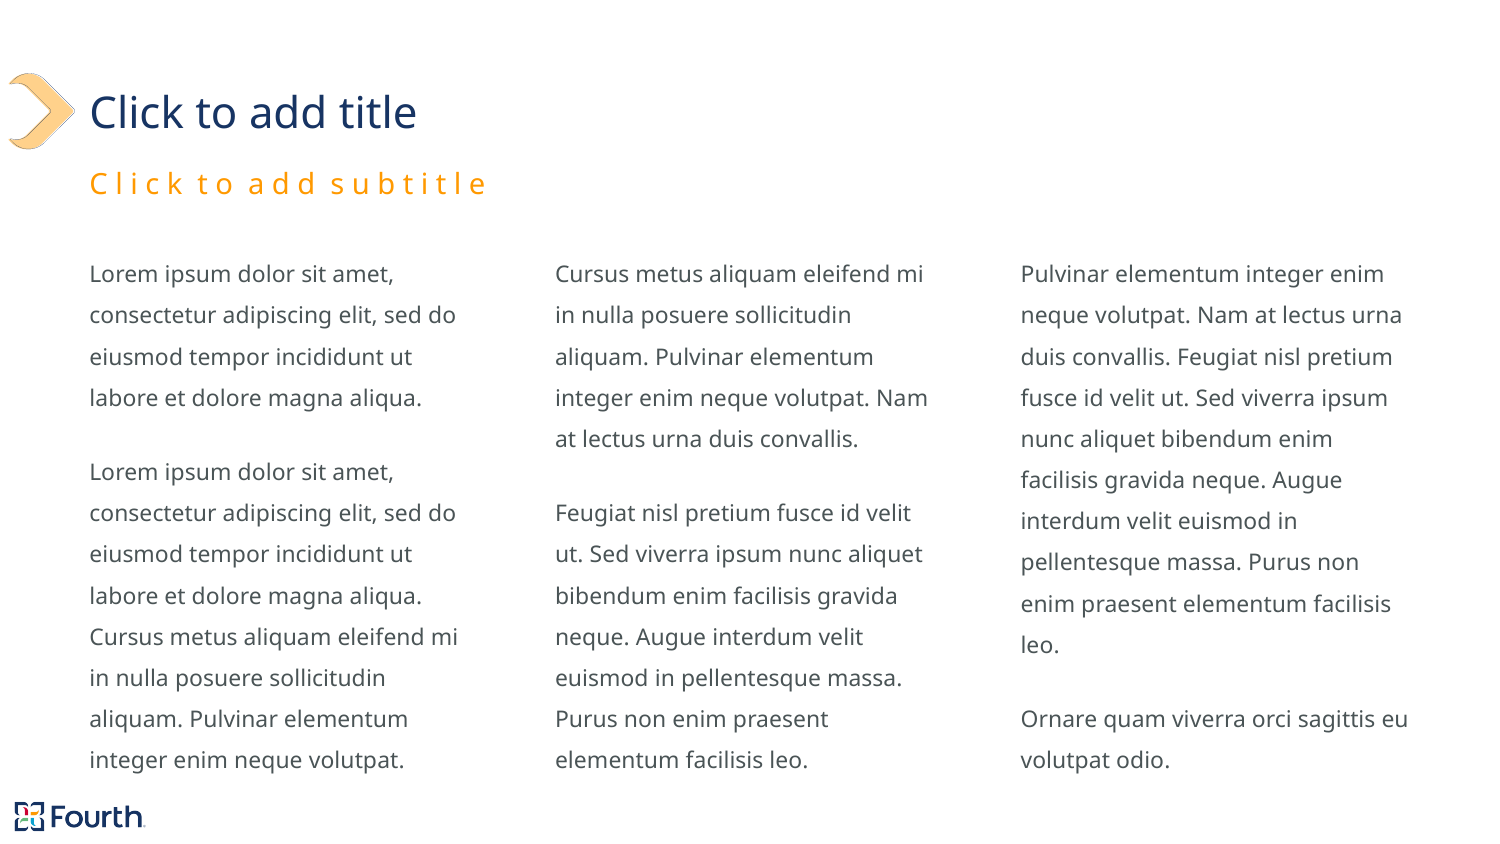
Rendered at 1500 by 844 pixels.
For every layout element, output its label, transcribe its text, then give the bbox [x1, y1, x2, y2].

list Pulvinar elementum integer enim neque volutpat. Nam at lectus urna duis convallis. Feugiat nisl pretium fusce id velit ut. Sed viverra ipsum nunc aliquet bibendum enim facilisis gravida neque. Augue interdum velit euismod in pellentesque massa. Purus non enim praesent elementum facilisis leo. Ornare quam viverra orci sagittis eu volutpat odio. [1005, 231, 1426, 773]
subtitle C l i c k t o a d d s u b t i t l e [74, 145, 1426, 210]
list Cursus metus aliquam eleifend mi in nulla posuere sollicitudin aliquam. Pulvinar elementum integer enim neque volutpat. Nam at lectus urna duis convallis. Feugiat nisl pretium fusce id velit ut. Sed viverra ipsum nunc aliquet bibendum enim facilisis gravida neque. Augue interdum velit euismod in pellentesque massa. Purus non enim praesent elementum facilisis leo. [540, 231, 960, 773]
list Lorem ipsum dolor sit amet, consectetur adipiscing elit, sed do eiusmod tempor incididunt ut labore et dolore magna aliqua. Lorem ipsum dolor sit amet, consectetur adipiscing elit, sed do eiusmod tempor incididunt ut labore et dolore magna aliqua. Cursus metus aliquam eleifend mi in nulla posuere sollicitudin aliquam. Pulvinar elementum integer enim neque volutpat. [74, 231, 495, 773]
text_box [8, 73, 76, 150]
picture [14, 801, 146, 832]
title Click to add title [74, 67, 1426, 145]
